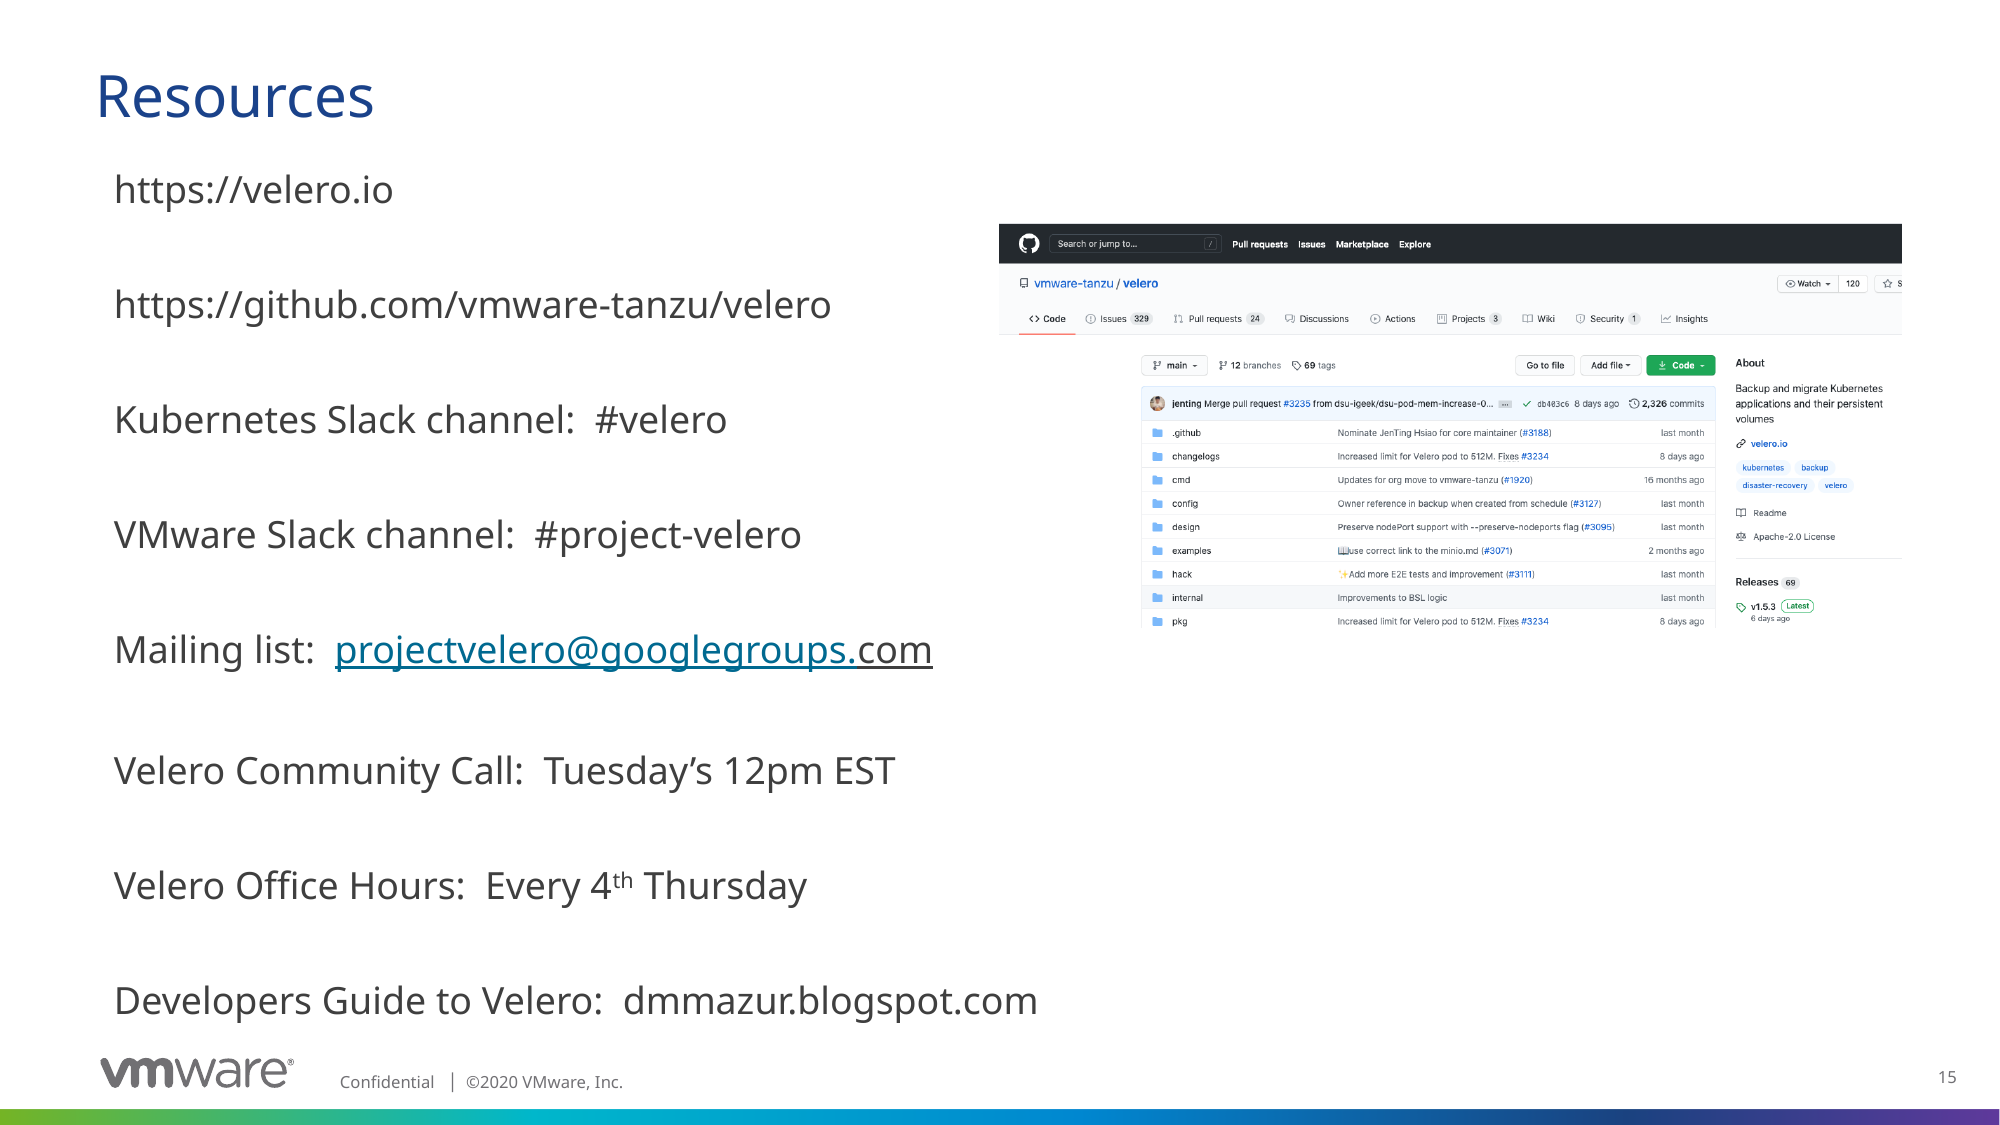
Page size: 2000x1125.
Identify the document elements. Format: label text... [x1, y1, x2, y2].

picture [0, 1109, 719, 1125]
text_box https://velero.io https://github.com/vmware-tanzu/velero Kubernetes Slack channel: #velero VMware Slack channel: #project-velero Mailing list: projectvelero@googlegroups.com Velero Community Call: Tuesday’s 12pm EST Velero Office Hours: Every 4th Thursday Developers Guide to Velero: dmmazur.blogspot.com [113, 165, 1040, 1022]
picture [1075, 1109, 2000, 1125]
picture [999, 223, 1902, 628]
title Resources [95, 67, 1900, 131]
